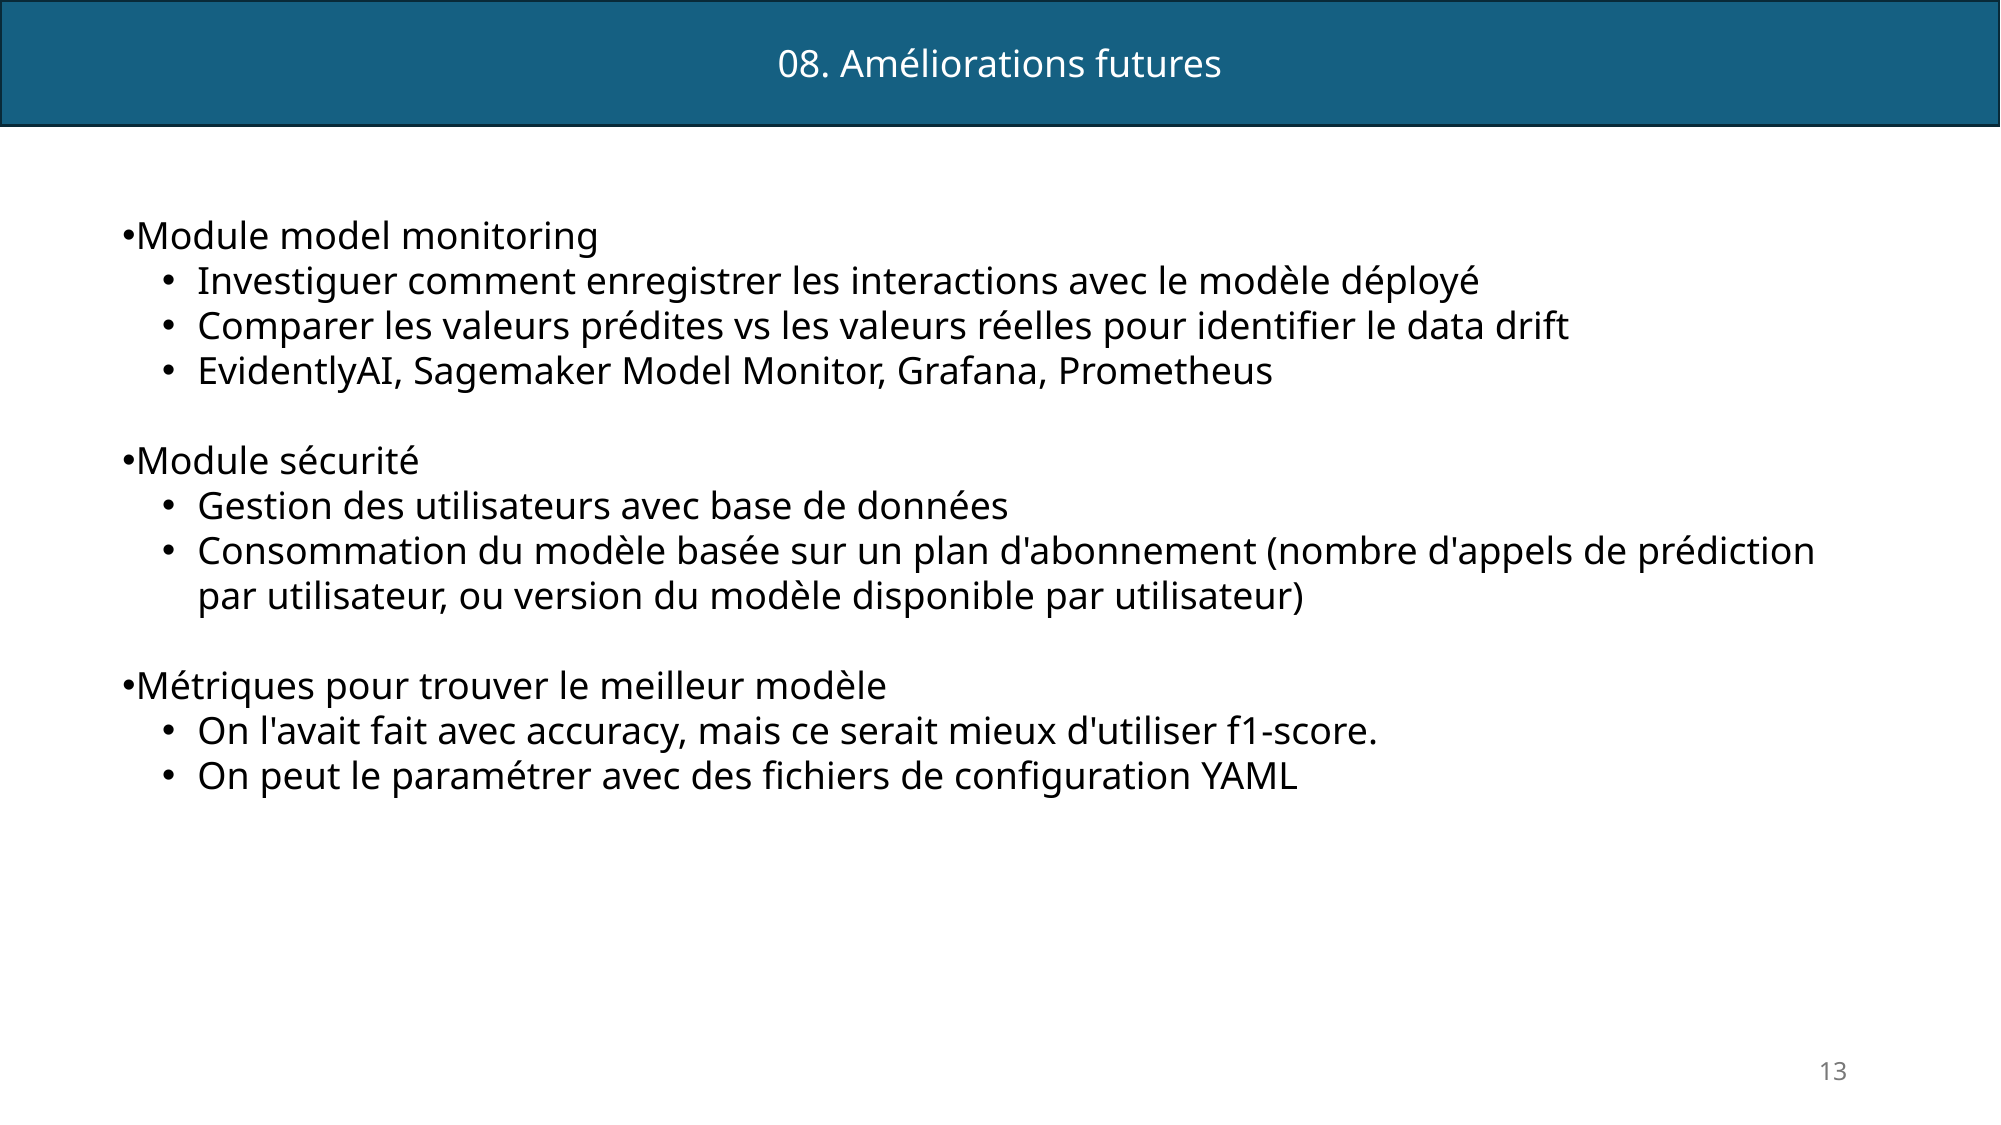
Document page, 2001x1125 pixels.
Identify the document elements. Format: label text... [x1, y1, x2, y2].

text_box 08. Améliorations futures [0, 0, 2000, 127]
text_box Module model monitoring Investiguer comment enregistrer les interactions avec le modèle déployé Comparer les valeurs prédites vs les valeurs réelles pour identifier le data drift EvidentlyAI, Sagemaker Model Monitor, Grafana, Prometheus Module sécurité Gestion des utilisateurs avec base de données Consommation du modèle basée sur un plan d'abonnement (nombre d'appels de prédiction par utilisateur, ou version du modèle disponible par utilisateur) Métriques pour trouver le meilleur modèle On l'avait fait avec accuracy, mais ce serait mieux d'utiliser f1-score. On peut le paramétrer avec des fichiers de configuration YAML [107, 204, 1893, 805]
slide_number 13 [1412, 1042, 1863, 1103]
